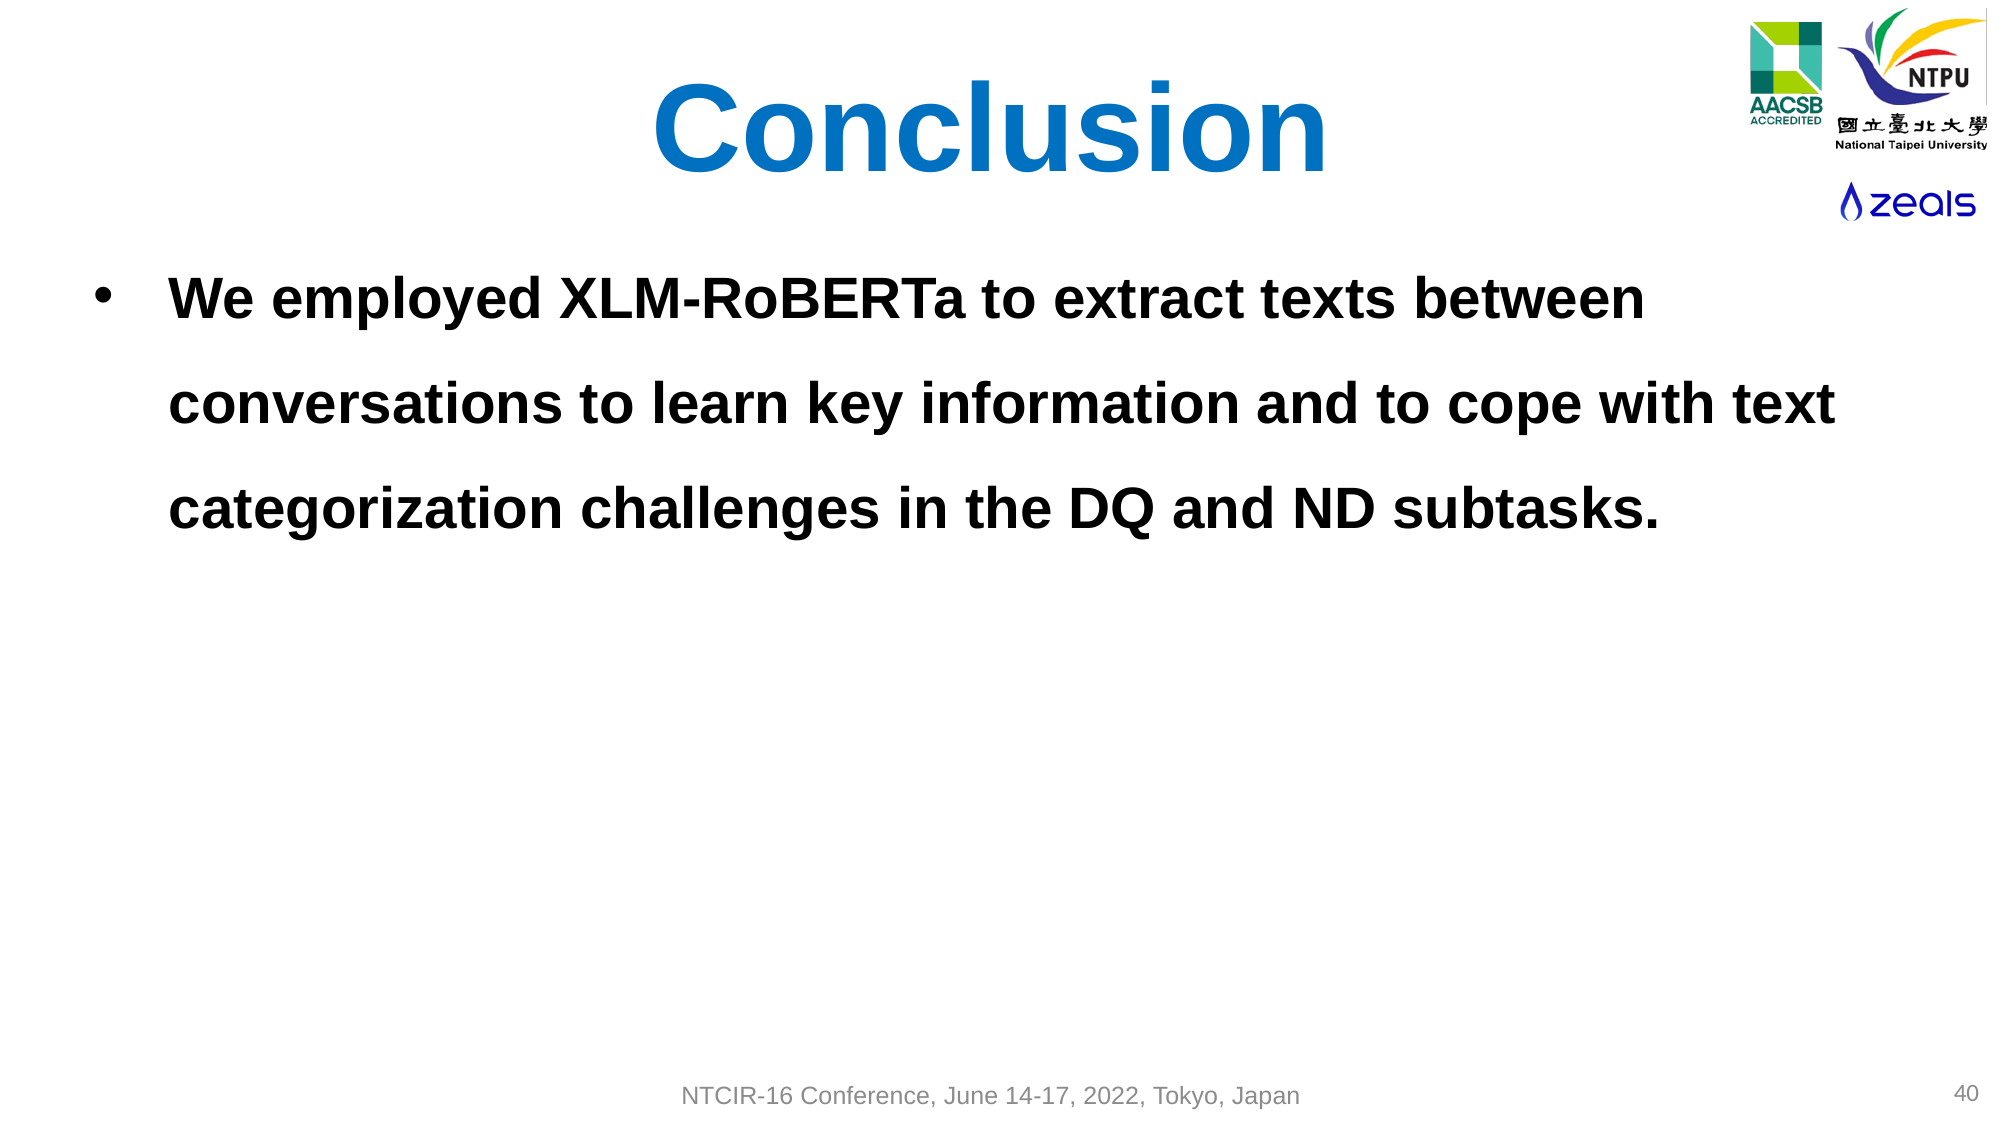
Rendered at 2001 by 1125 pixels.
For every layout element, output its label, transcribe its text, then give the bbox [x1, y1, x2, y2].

text_box Conclusion [632, 39, 1350, 205]
picture [1745, 22, 1824, 127]
picture [1829, 165, 1987, 237]
picture [1836, 8, 1987, 150]
footer NTCIR-16 Conference, June 14-17, 2022, Tokyo, Japan [643, 1064, 1340, 1125]
slide_number 40 [1829, 1063, 1995, 1120]
text_box We employed XLM-RoBERTa to extract texts between conversations to learn key information and to cope with text categorization challenges in the DQ and ND subtasks. [78, 217, 1931, 548]
